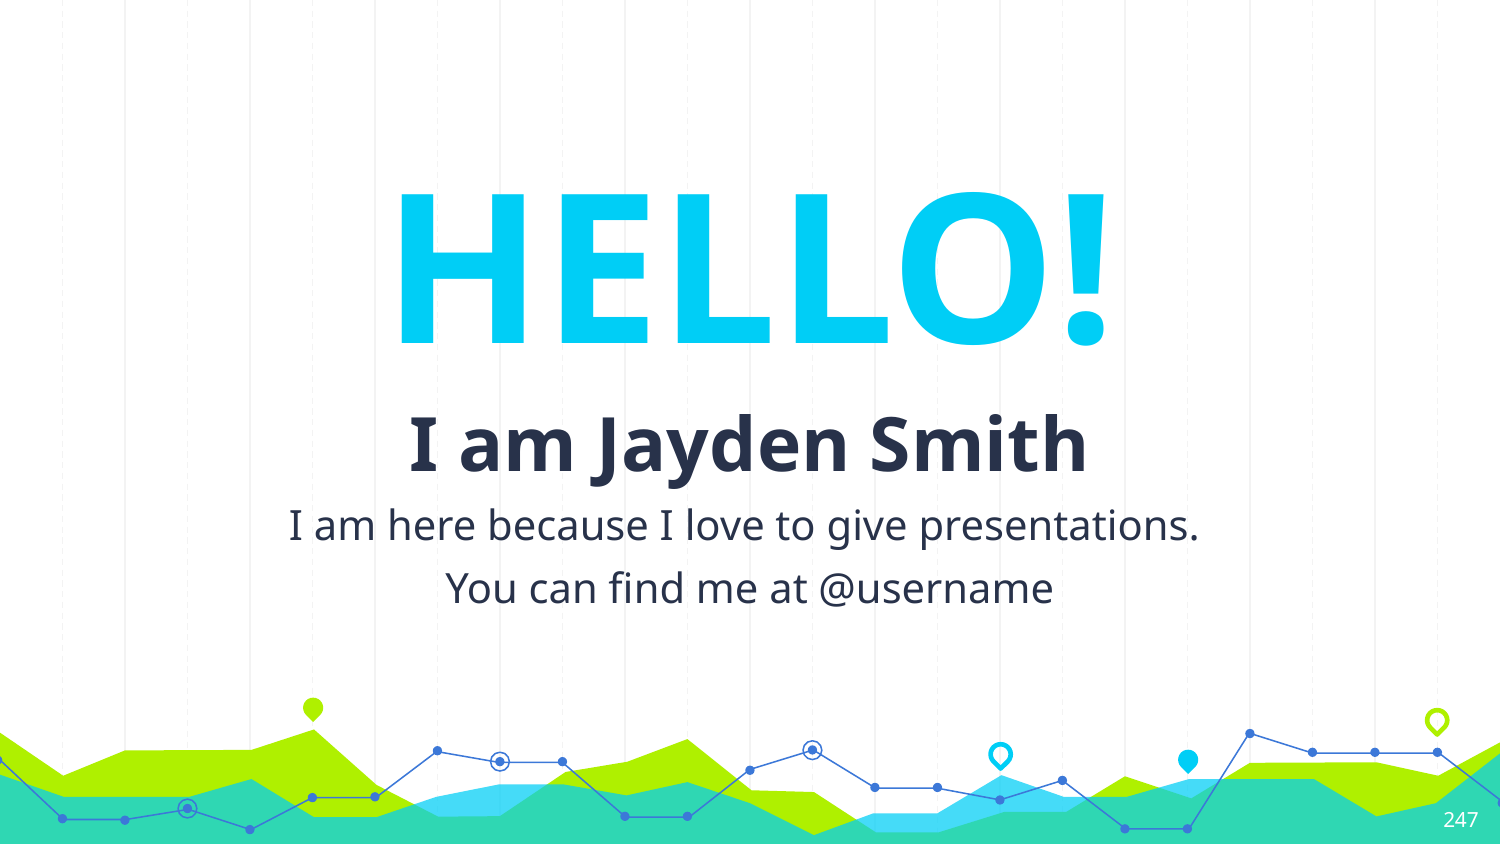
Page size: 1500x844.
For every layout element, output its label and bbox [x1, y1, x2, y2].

subtitle [209, 381, 1291, 658]
slide_number [1403, 791, 1494, 844]
title [209, 209, 1291, 381]
